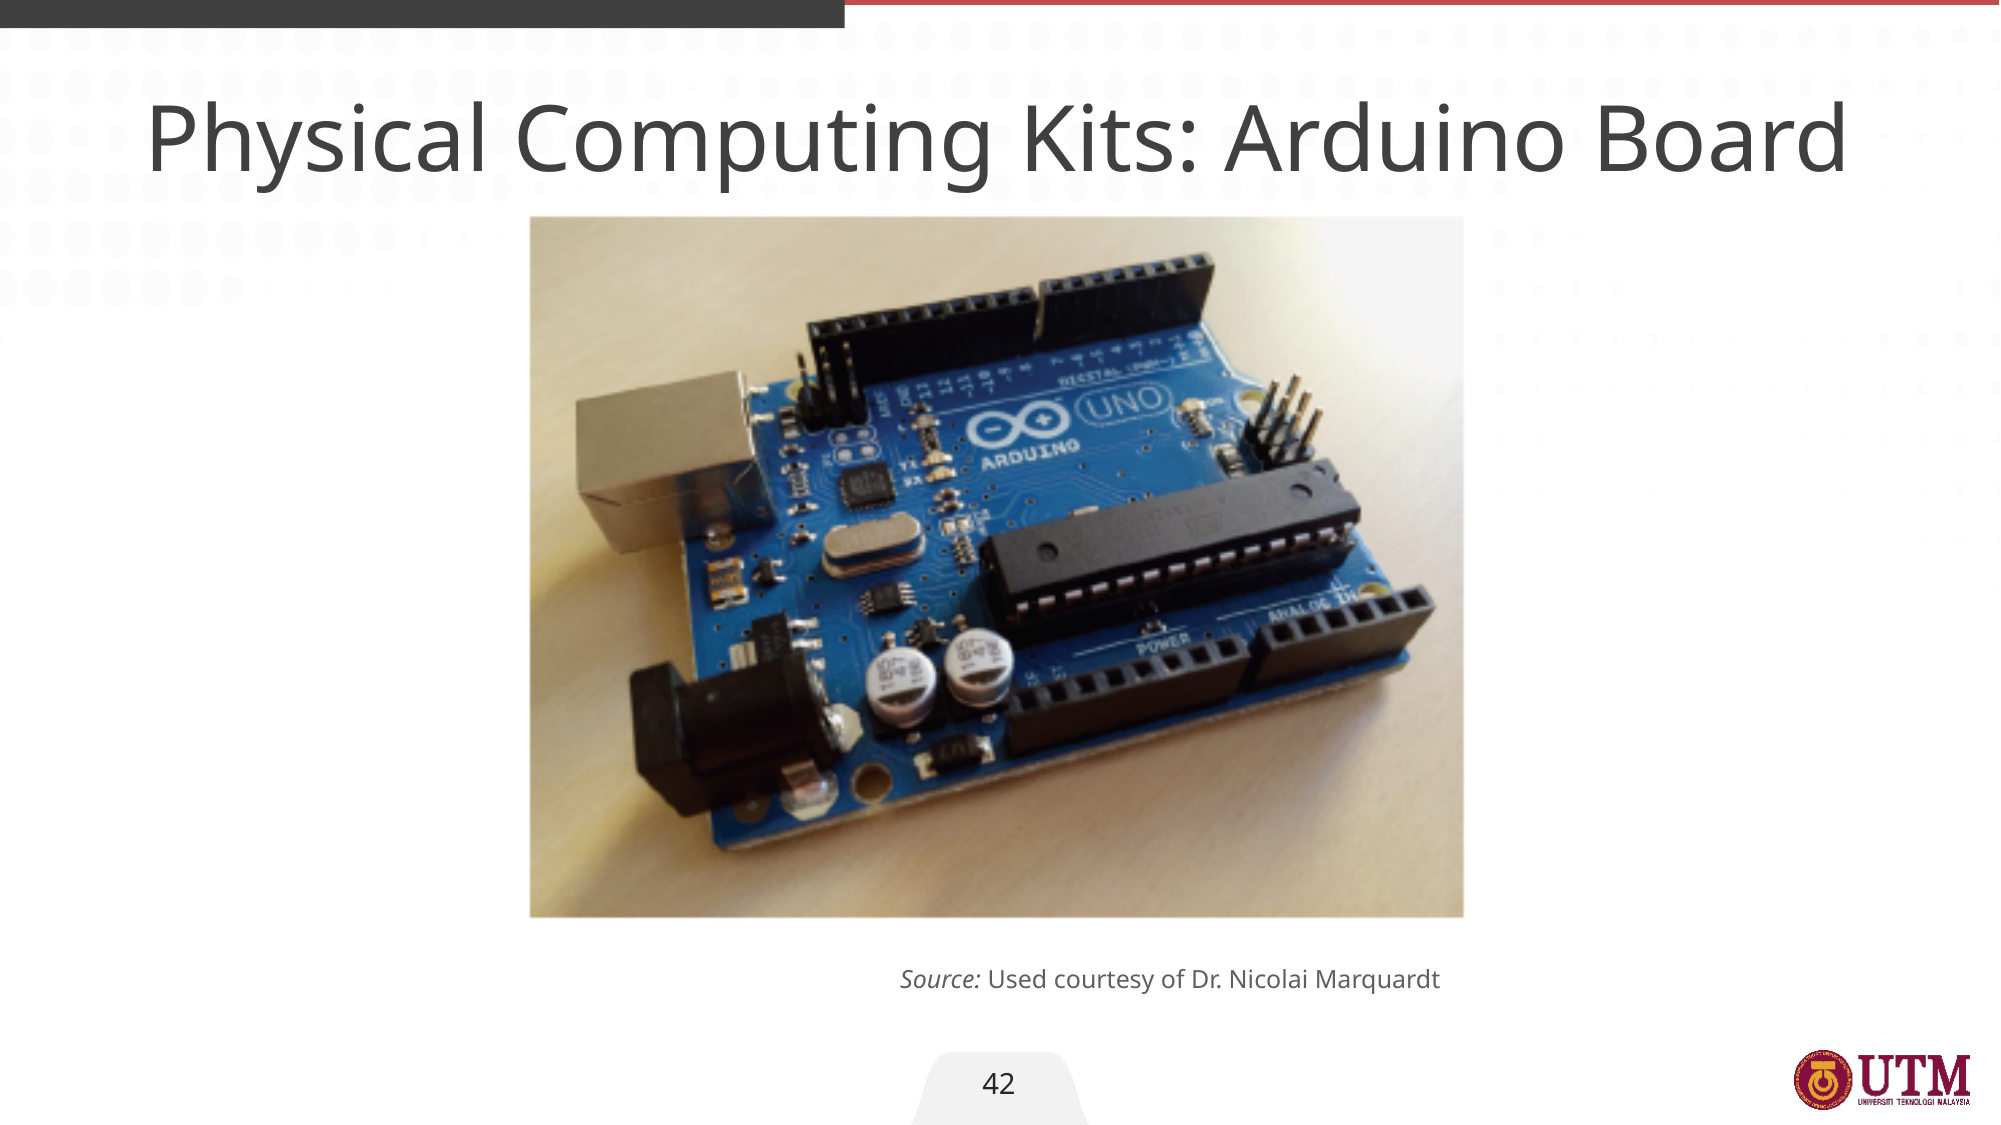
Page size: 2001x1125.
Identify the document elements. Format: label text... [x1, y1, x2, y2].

text_box Physical Computing Kits: Arduino Board [41, 72, 1957, 197]
text_box Source: Used courtesy of Dr. Nicolai Marquardt [885, 956, 1457, 1002]
slide_number 42 [774, 1055, 1225, 1116]
picture [1794, 1050, 1970, 1110]
picture [0, 0, 2001, 949]
